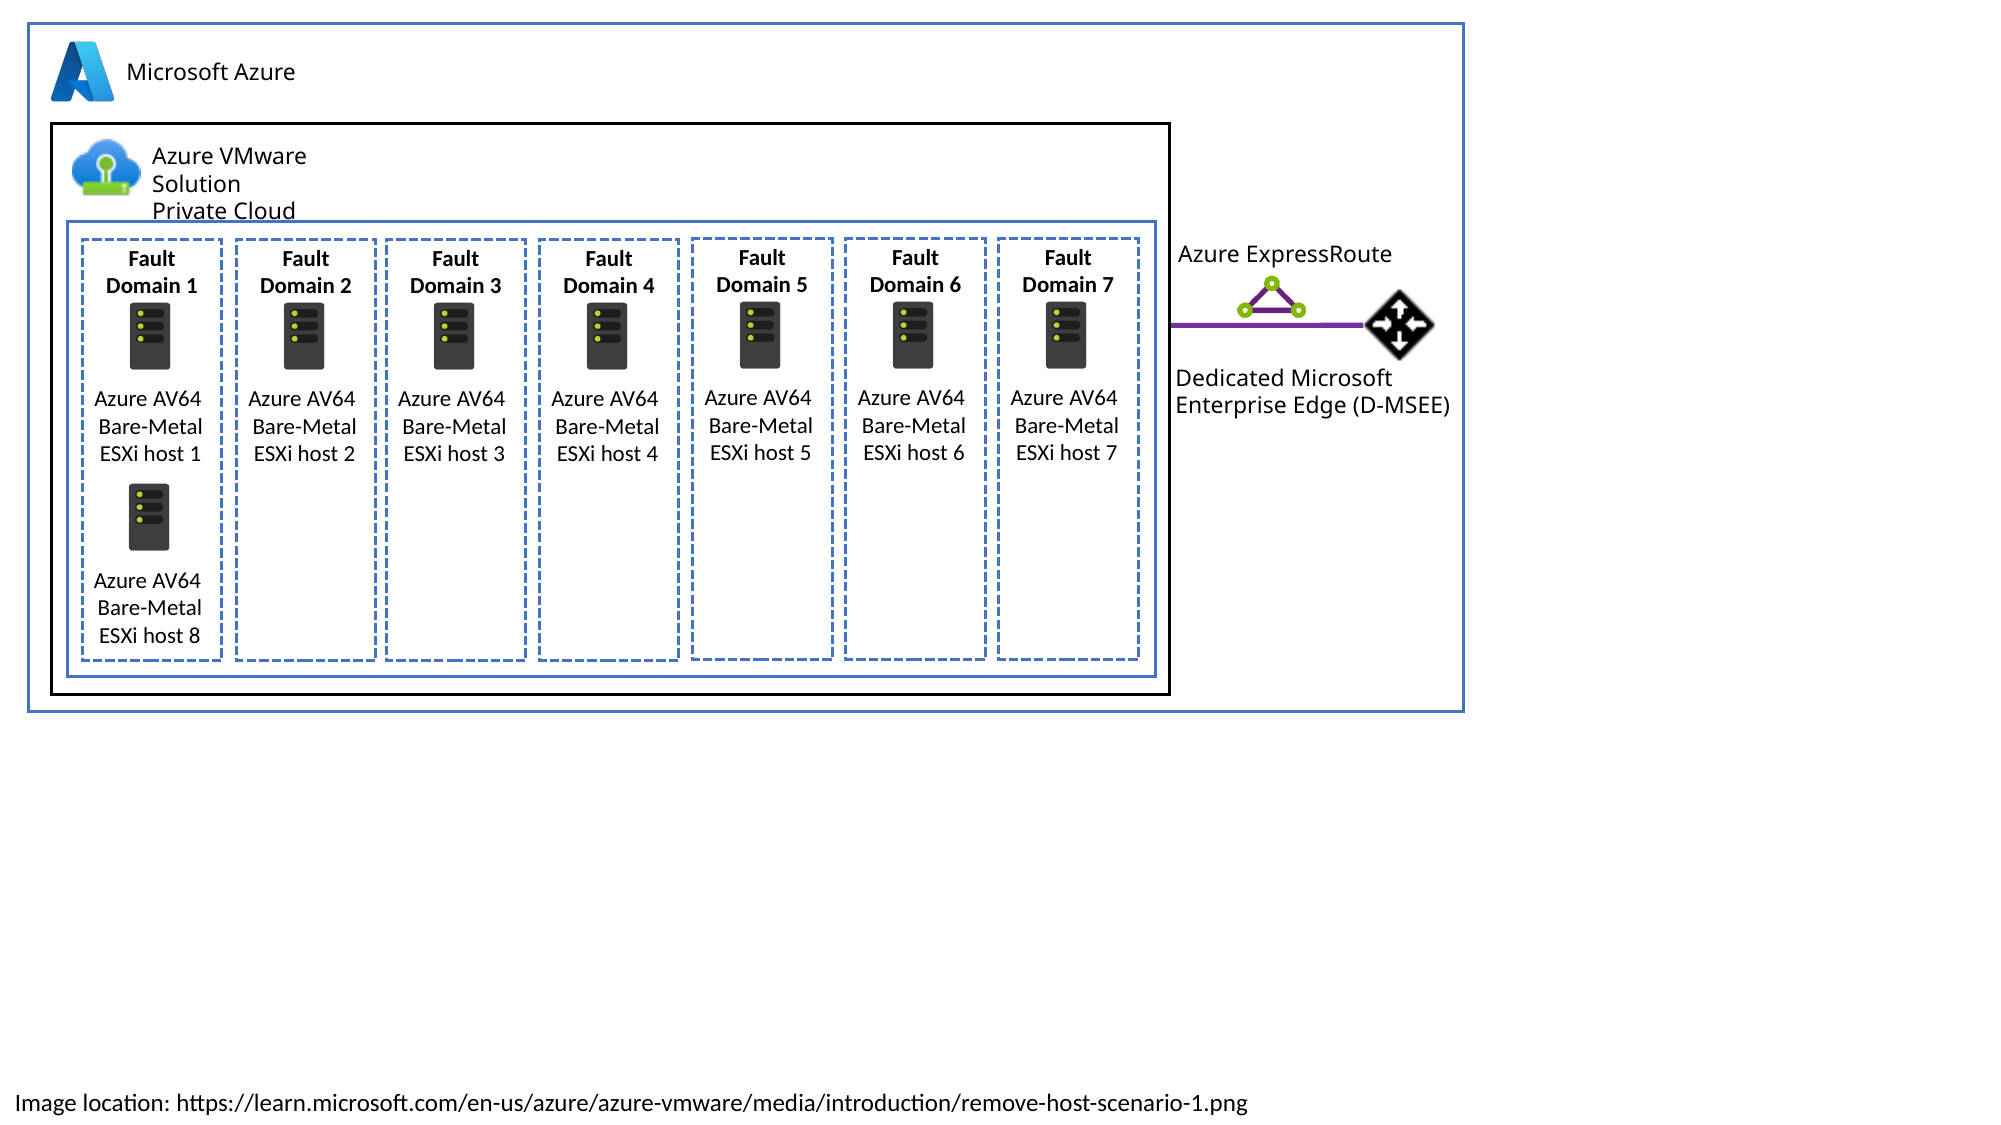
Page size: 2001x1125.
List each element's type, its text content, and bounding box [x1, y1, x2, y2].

text_box Image location: https://learn.microsoft.com/en-us/azure/azure-vmware/media/introduction/remove-host-scenario-1.png [0, 1078, 1302, 1124]
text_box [28, 23, 1464, 712]
